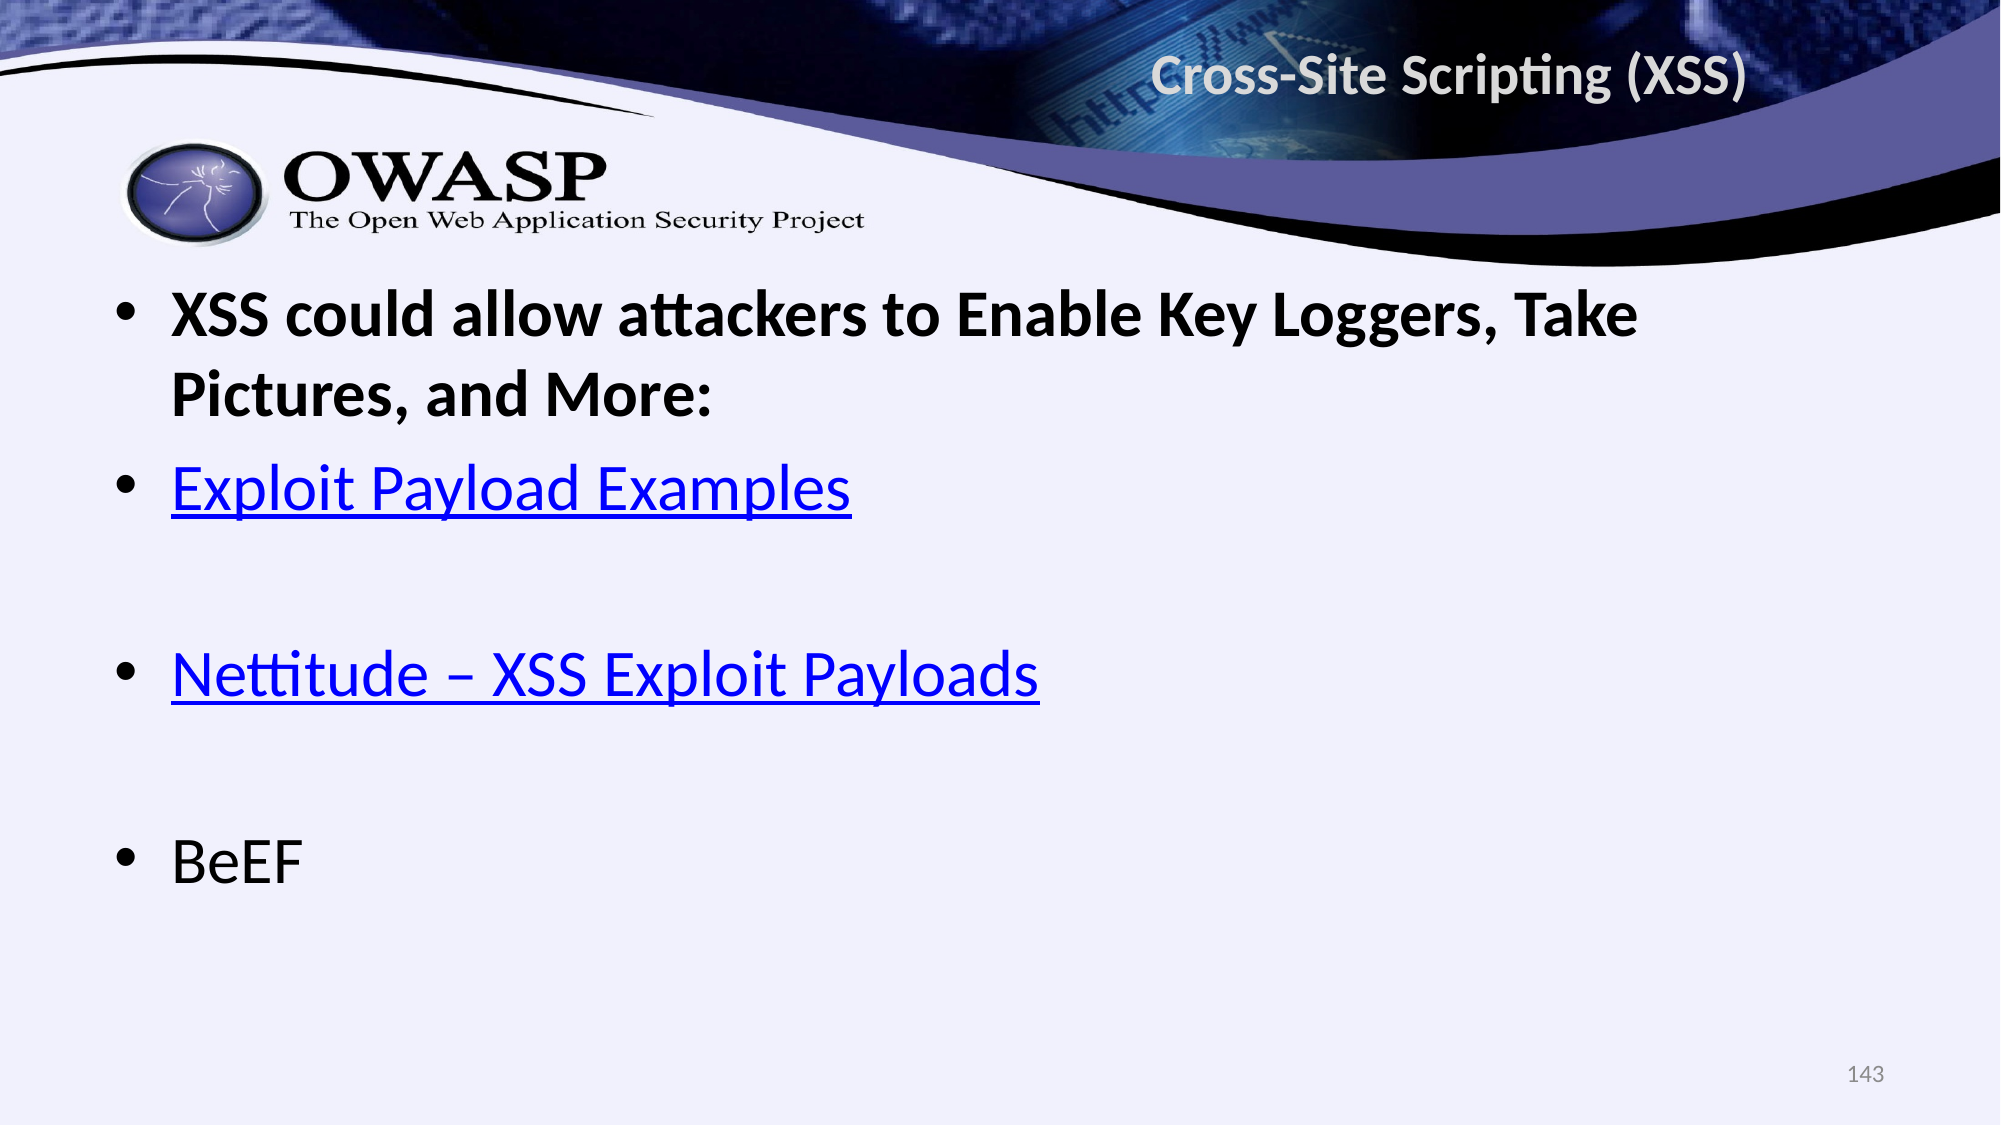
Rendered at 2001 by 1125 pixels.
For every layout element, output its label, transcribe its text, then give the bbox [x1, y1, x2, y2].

list XSS could allow attackers to Enable Key Loggers, Take Pictures, and More: Exploit Payload Examples Nettitude – XSS Exploit Payloads BeEF [99, 262, 1900, 1005]
title Cross-Site Scripting (XSS) [933, 12, 1967, 130]
picture [0, 0, 2001, 1125]
slide_number 143 [1433, 1042, 1900, 1103]
